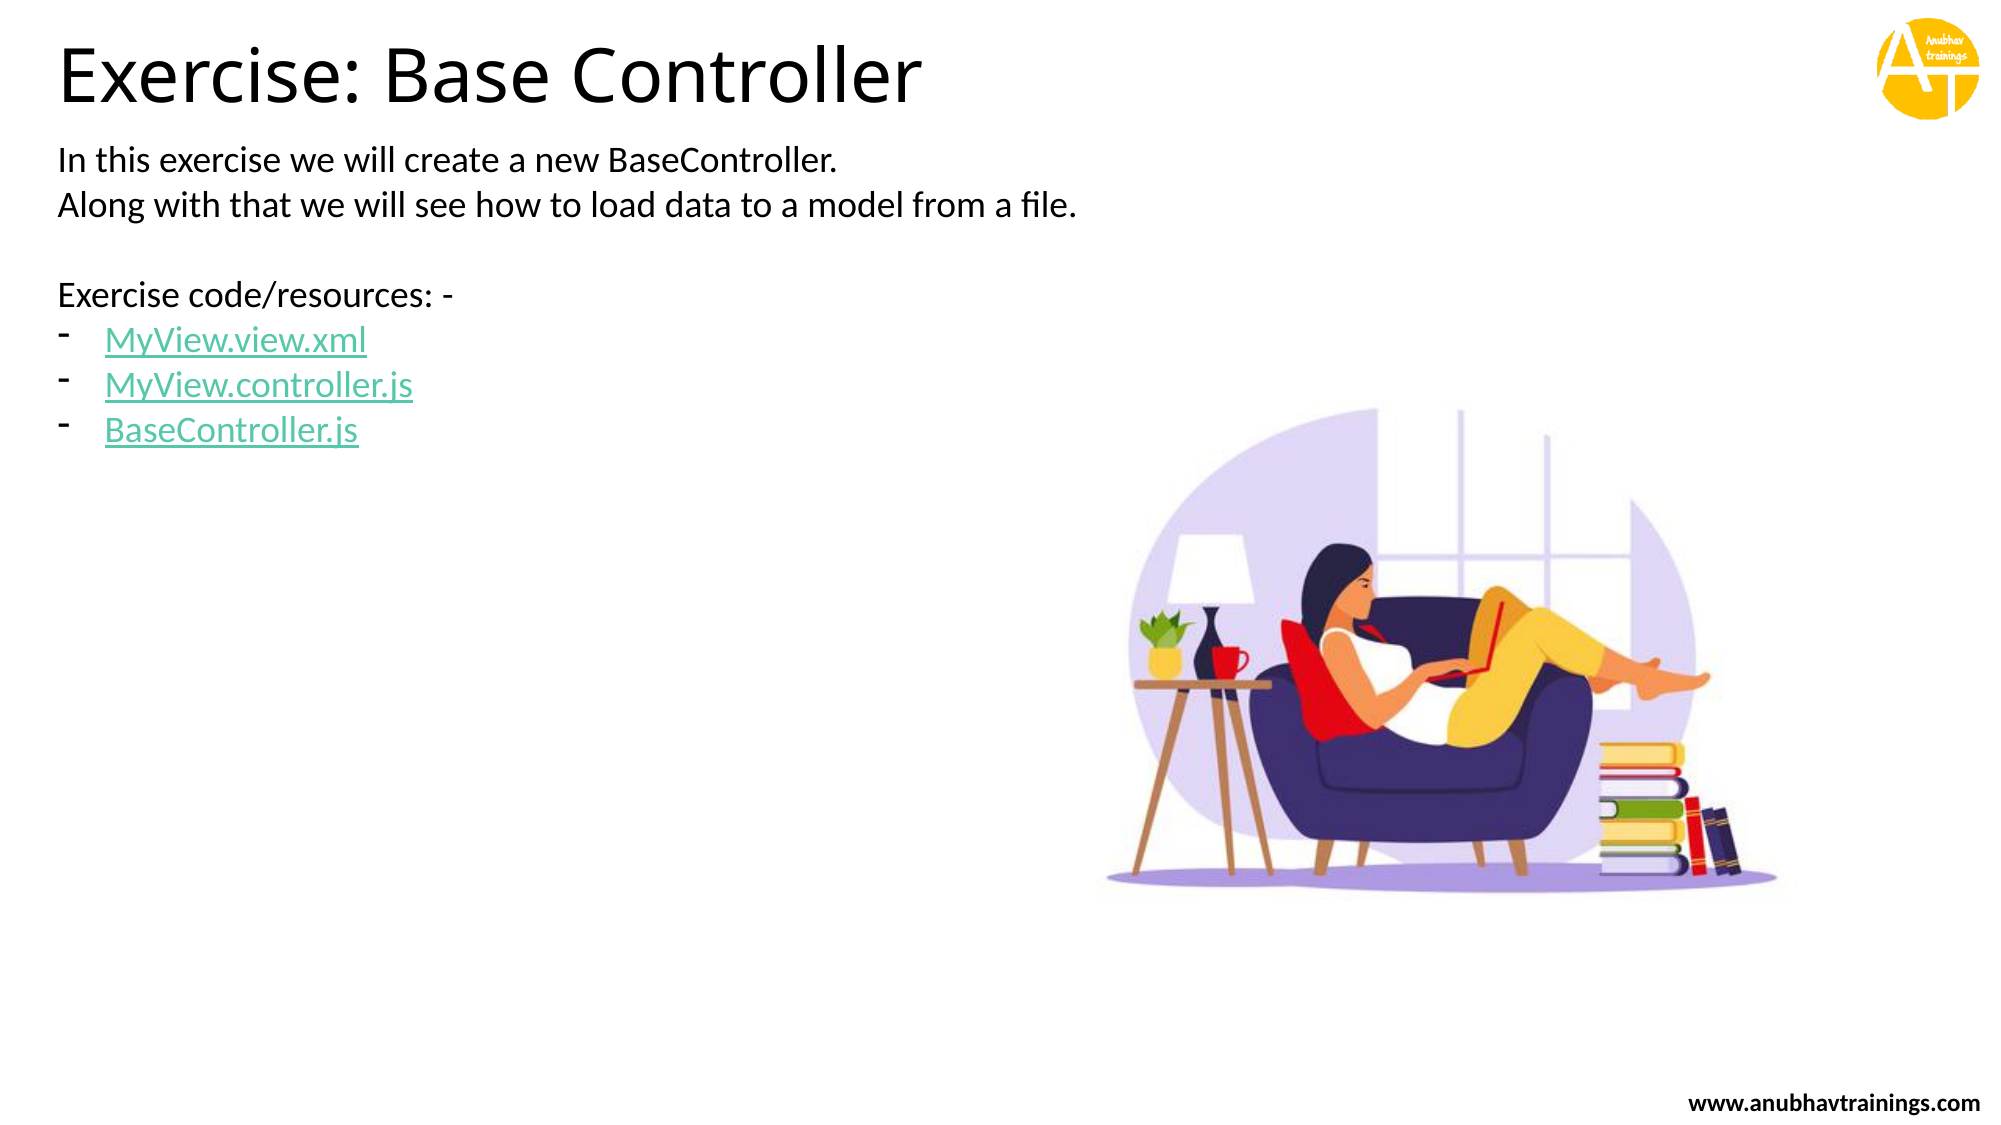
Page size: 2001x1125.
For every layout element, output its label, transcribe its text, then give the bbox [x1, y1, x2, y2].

text_box Exercise: Base Controller [42, 30, 1319, 127]
picture [947, 325, 1926, 978]
text_box In this exercise we will create a new BaseController. Along with that we will see how to load data to a model from a file. Exercise code/resources: - MyView.view.xml MyView.controller.js BaseController.js [42, 127, 1874, 458]
footer www.anubhavtrainings.com [1669, 1089, 2000, 1114]
picture [1866, 11, 1985, 128]
